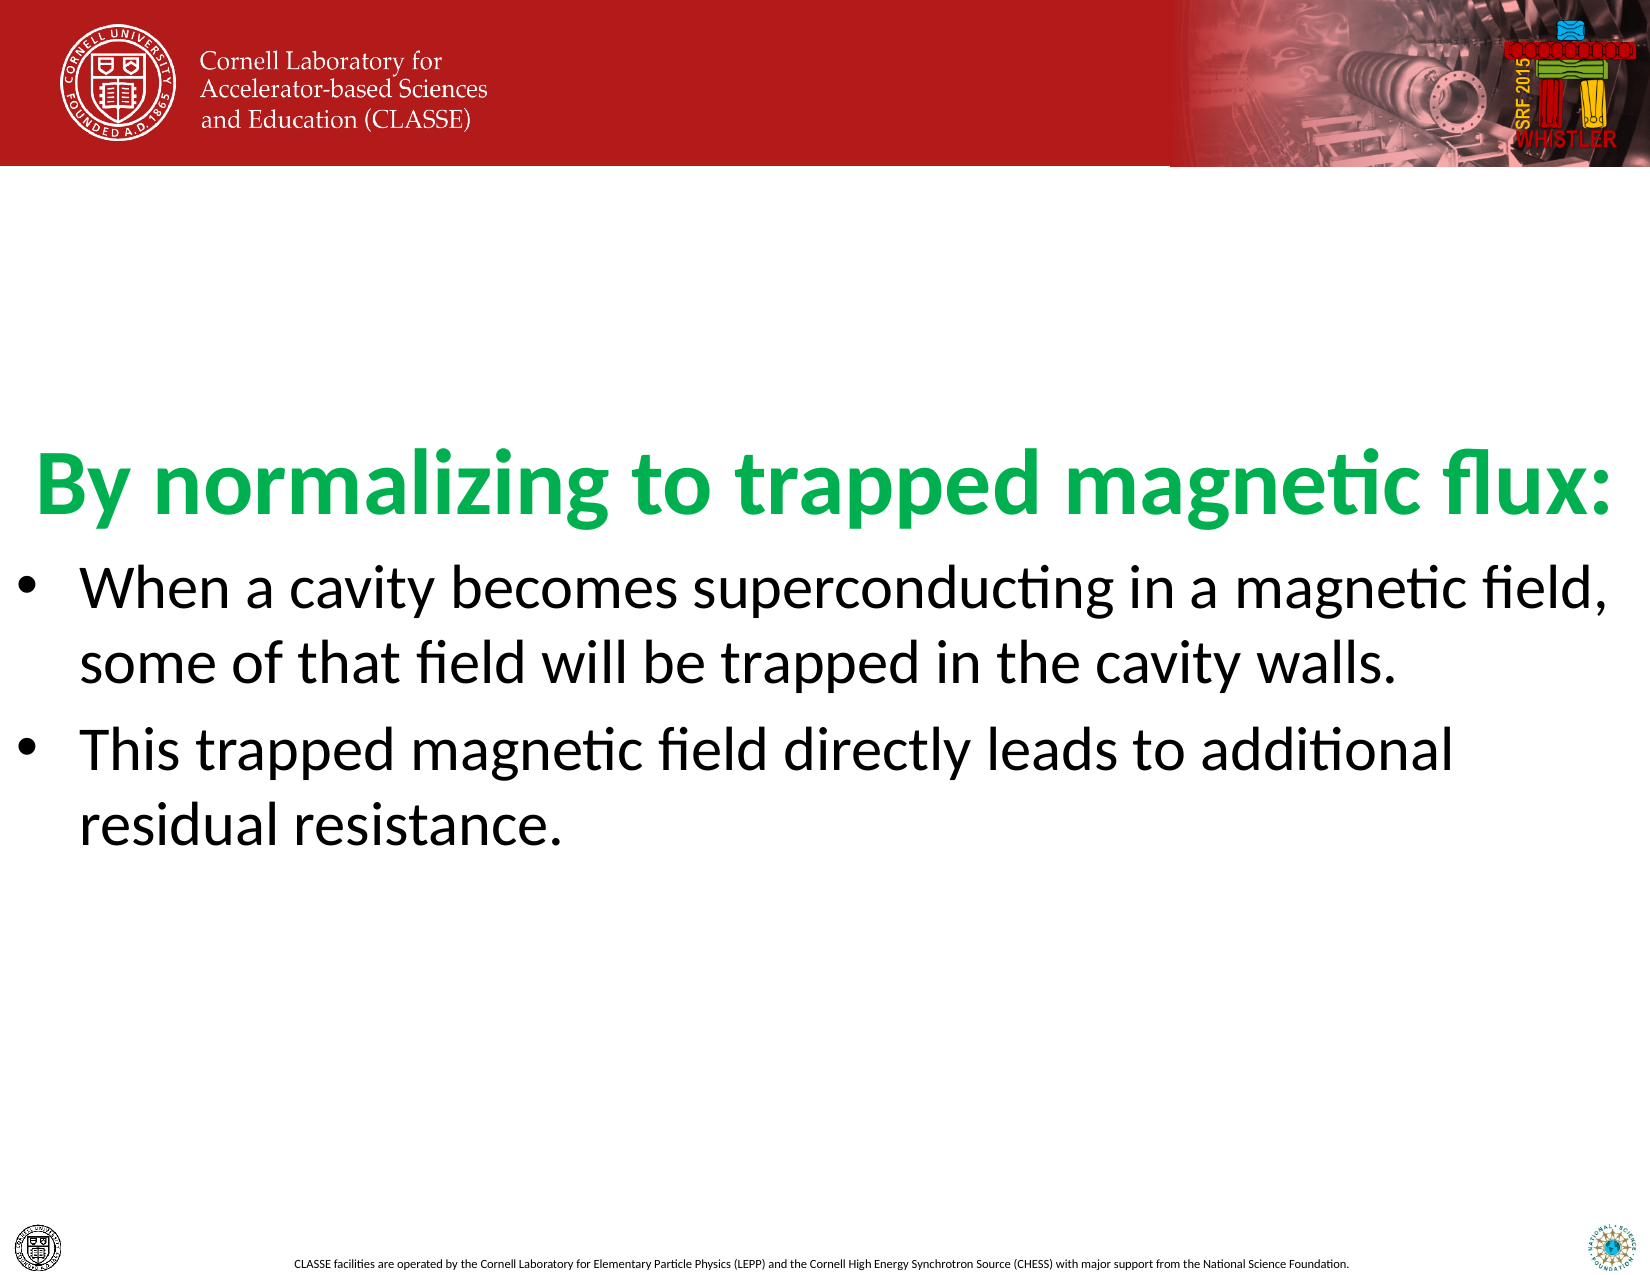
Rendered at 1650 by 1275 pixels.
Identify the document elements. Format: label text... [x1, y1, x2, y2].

picture [1588, 1224, 1636, 1271]
picture [14, 1224, 61, 1271]
picture [1501, 0, 1650, 168]
picture [60, 24, 487, 141]
list By normalizing to trapped magnetic flux: When a cavity becomes superconducting in a magnetic field, some of that field will be trapped in the cavity walls. This trapped magnetic field directly leads to additional residual resistance. [0, 412, 1650, 1025]
